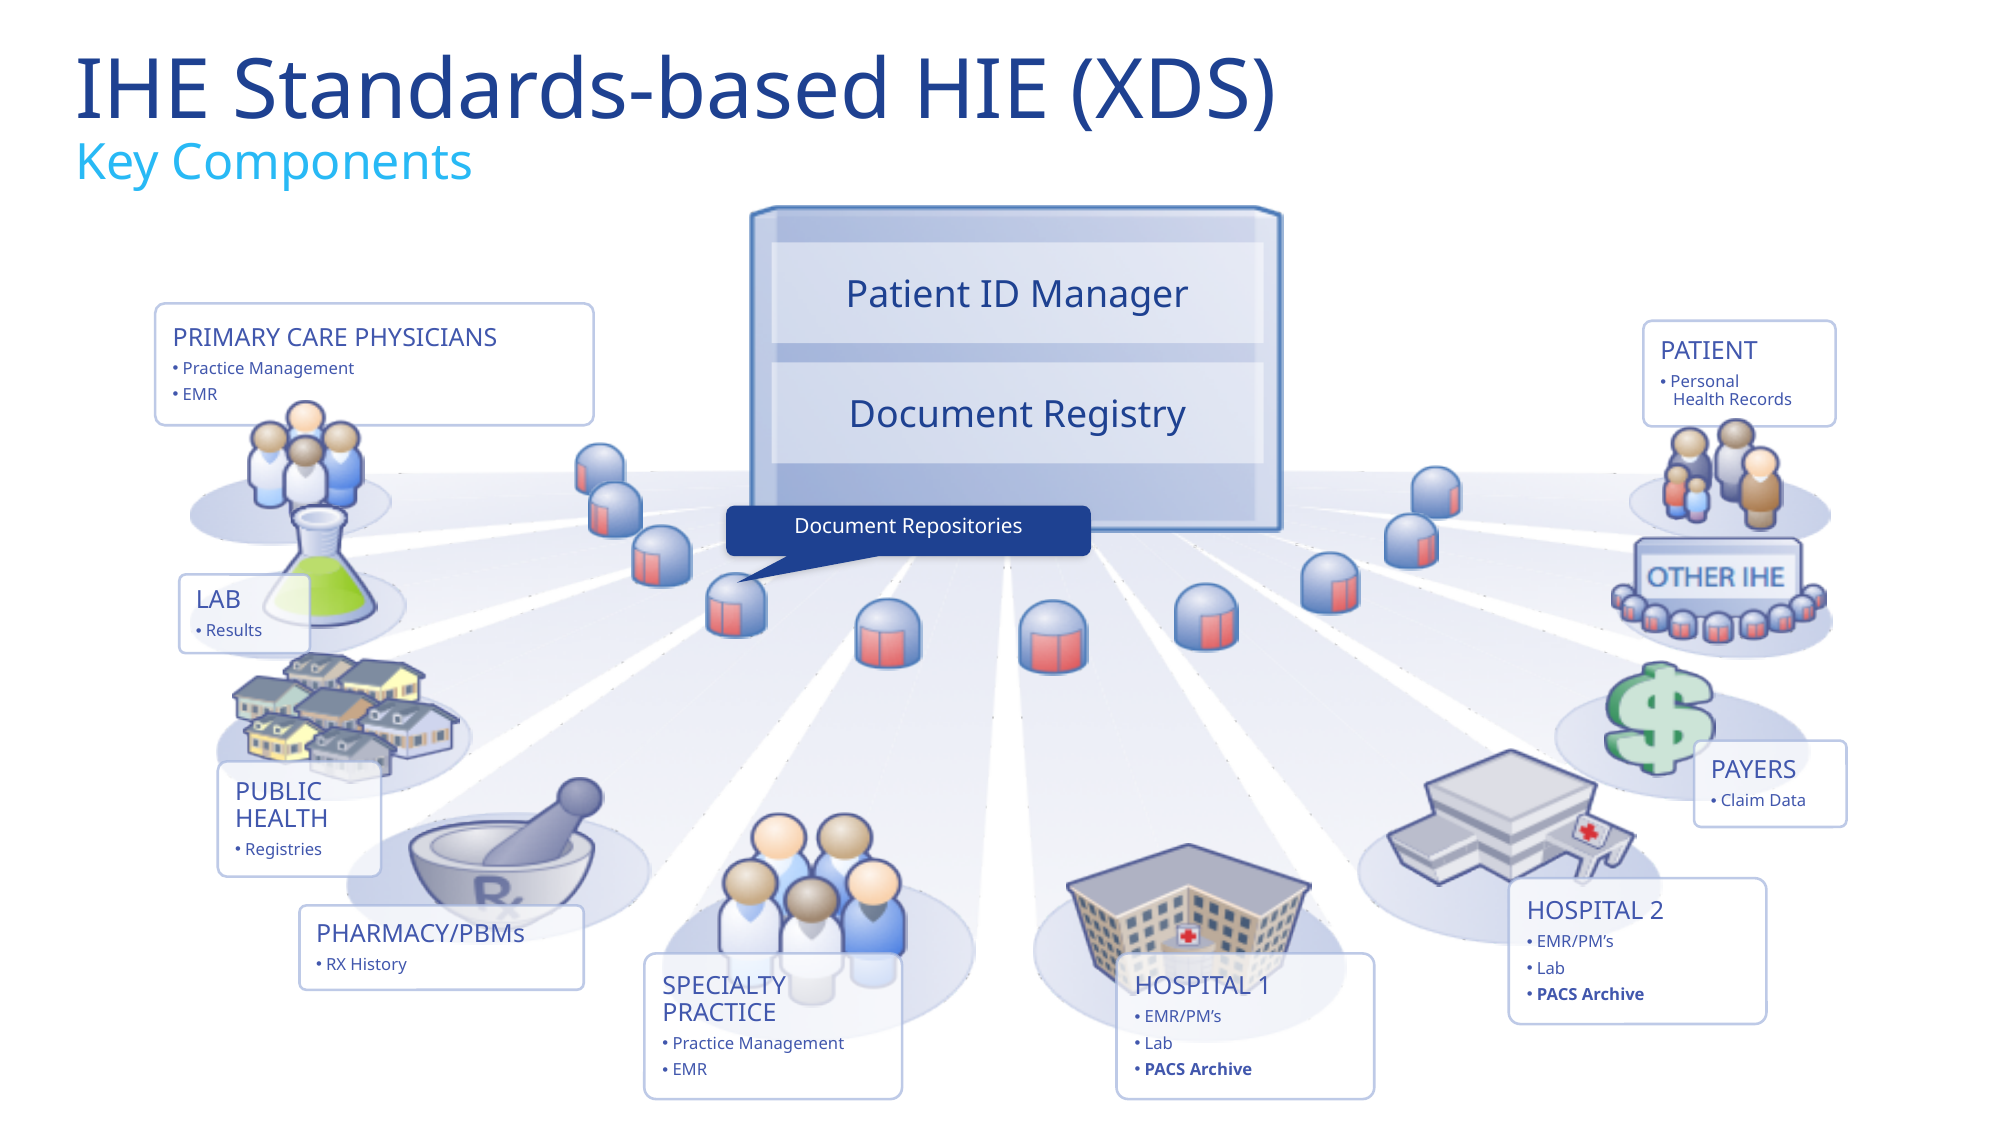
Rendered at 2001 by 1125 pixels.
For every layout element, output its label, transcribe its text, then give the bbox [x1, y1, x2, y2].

title IHE Standards-based HIE (XDS) Key Components [75, 46, 1926, 210]
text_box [154, 204, 1847, 1100]
